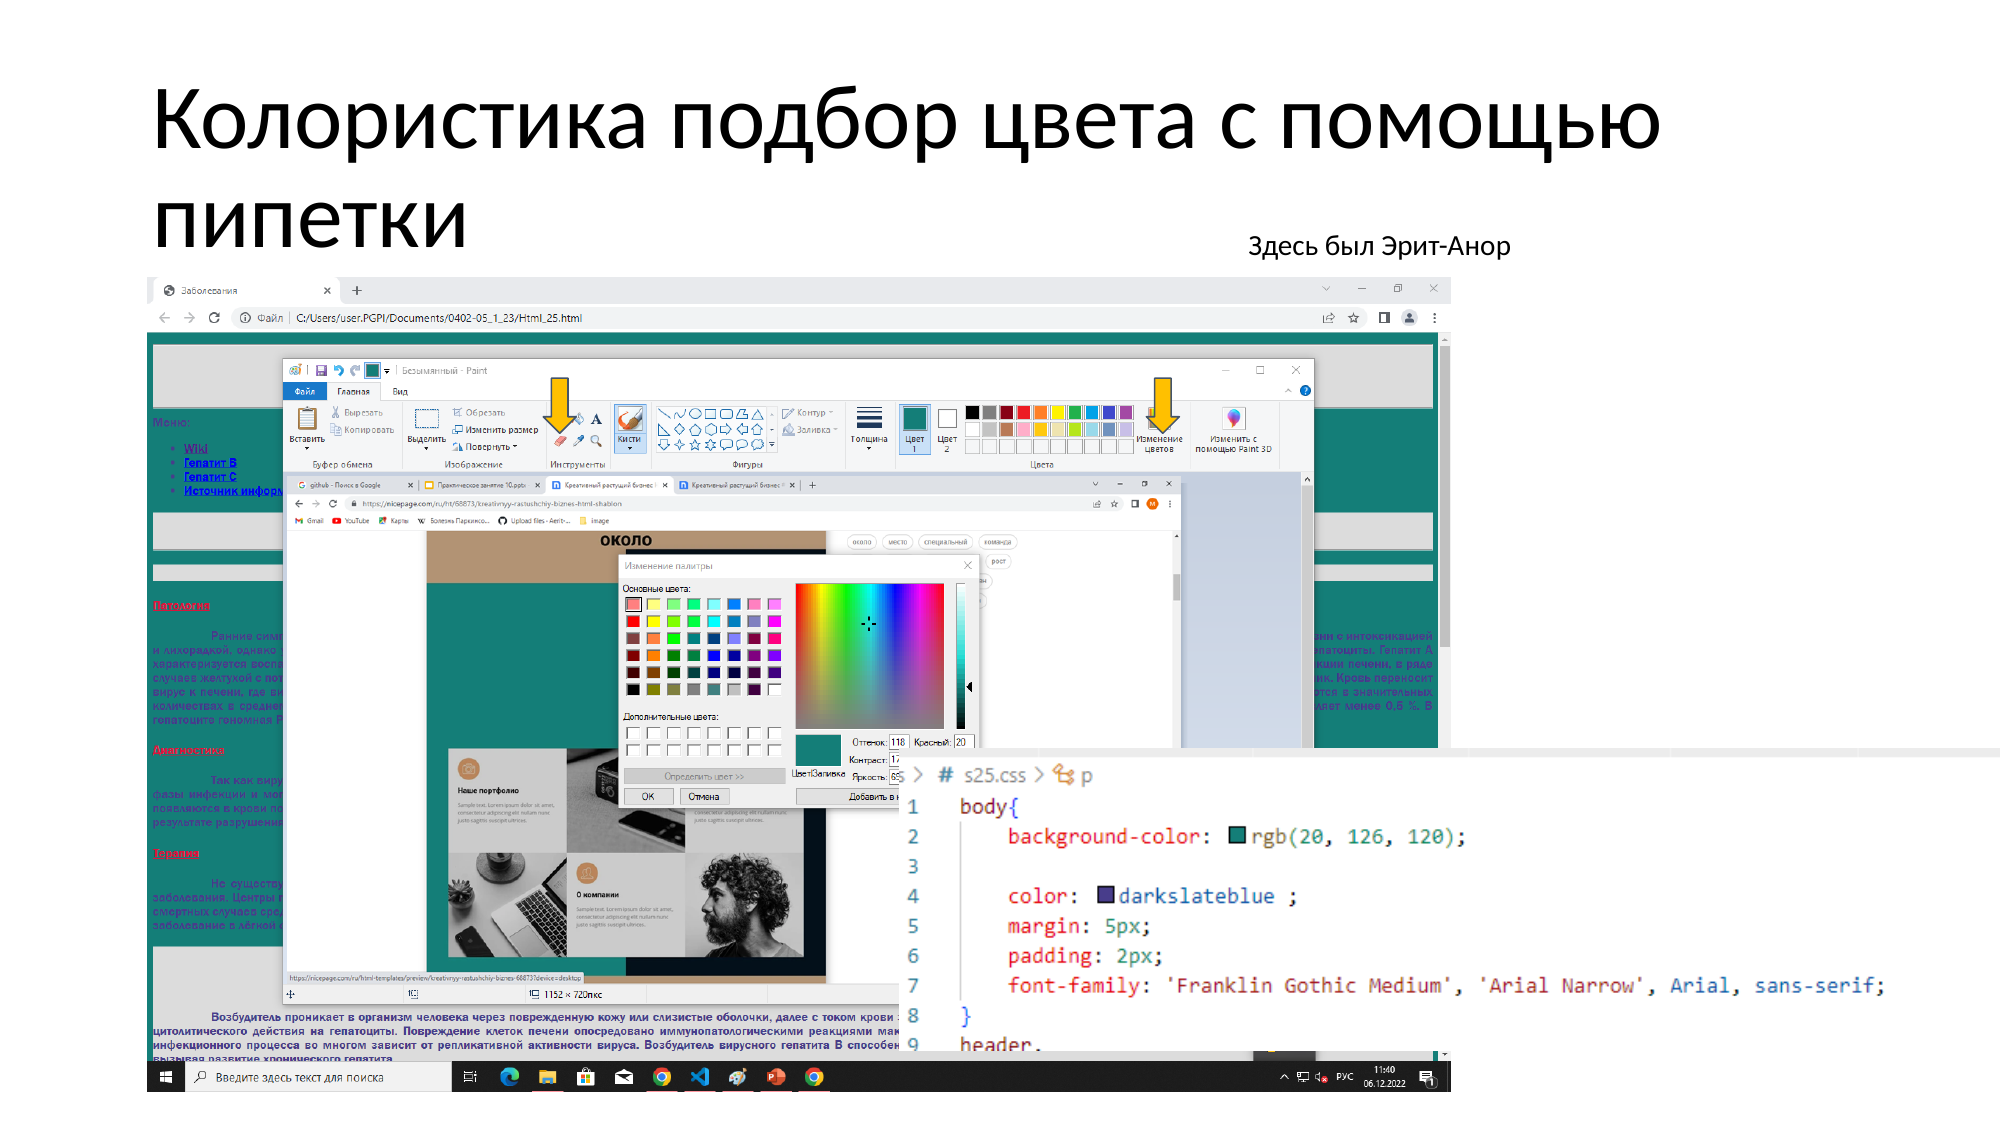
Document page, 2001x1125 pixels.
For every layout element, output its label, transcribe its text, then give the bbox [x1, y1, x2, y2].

text_box Здесь был Эрит-Анор [1233, 211, 1586, 277]
picture [147, 277, 2000, 1093]
title Колористика подбор цвета с помощью пипетки [137, 59, 1863, 278]
